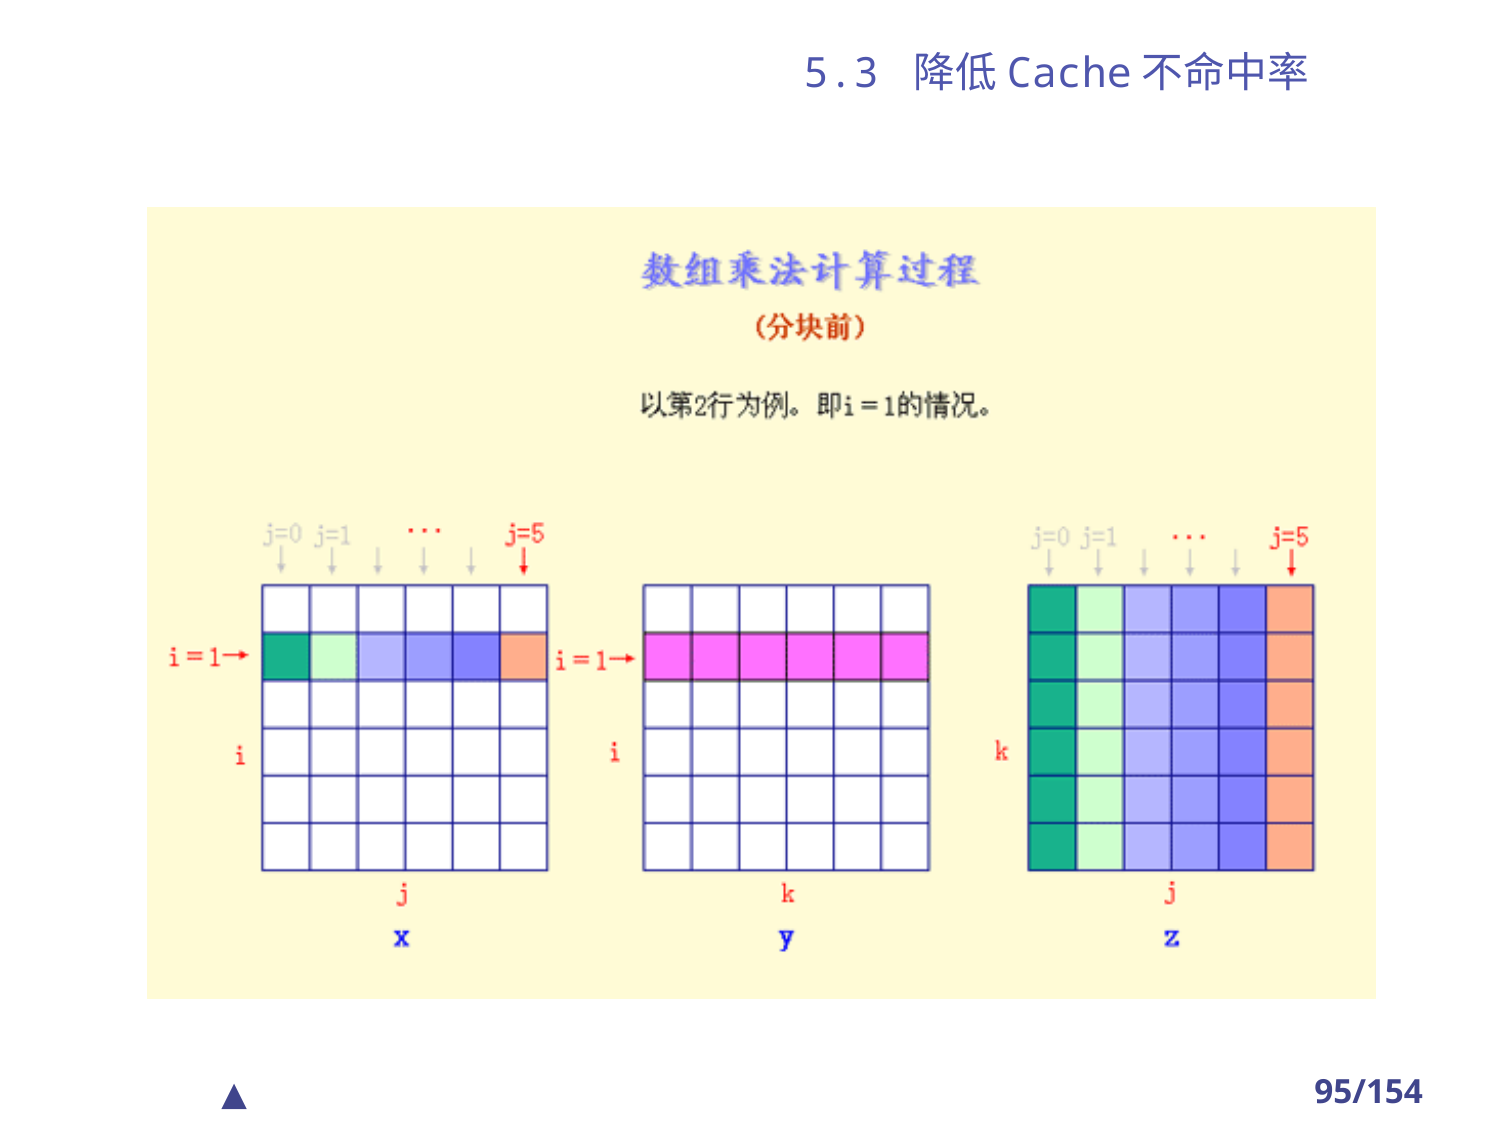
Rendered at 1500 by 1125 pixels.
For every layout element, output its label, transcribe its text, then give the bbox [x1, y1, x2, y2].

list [147, 207, 1377, 999]
title 5.3 降低Cache不命中率 [637, 40, 1475, 104]
